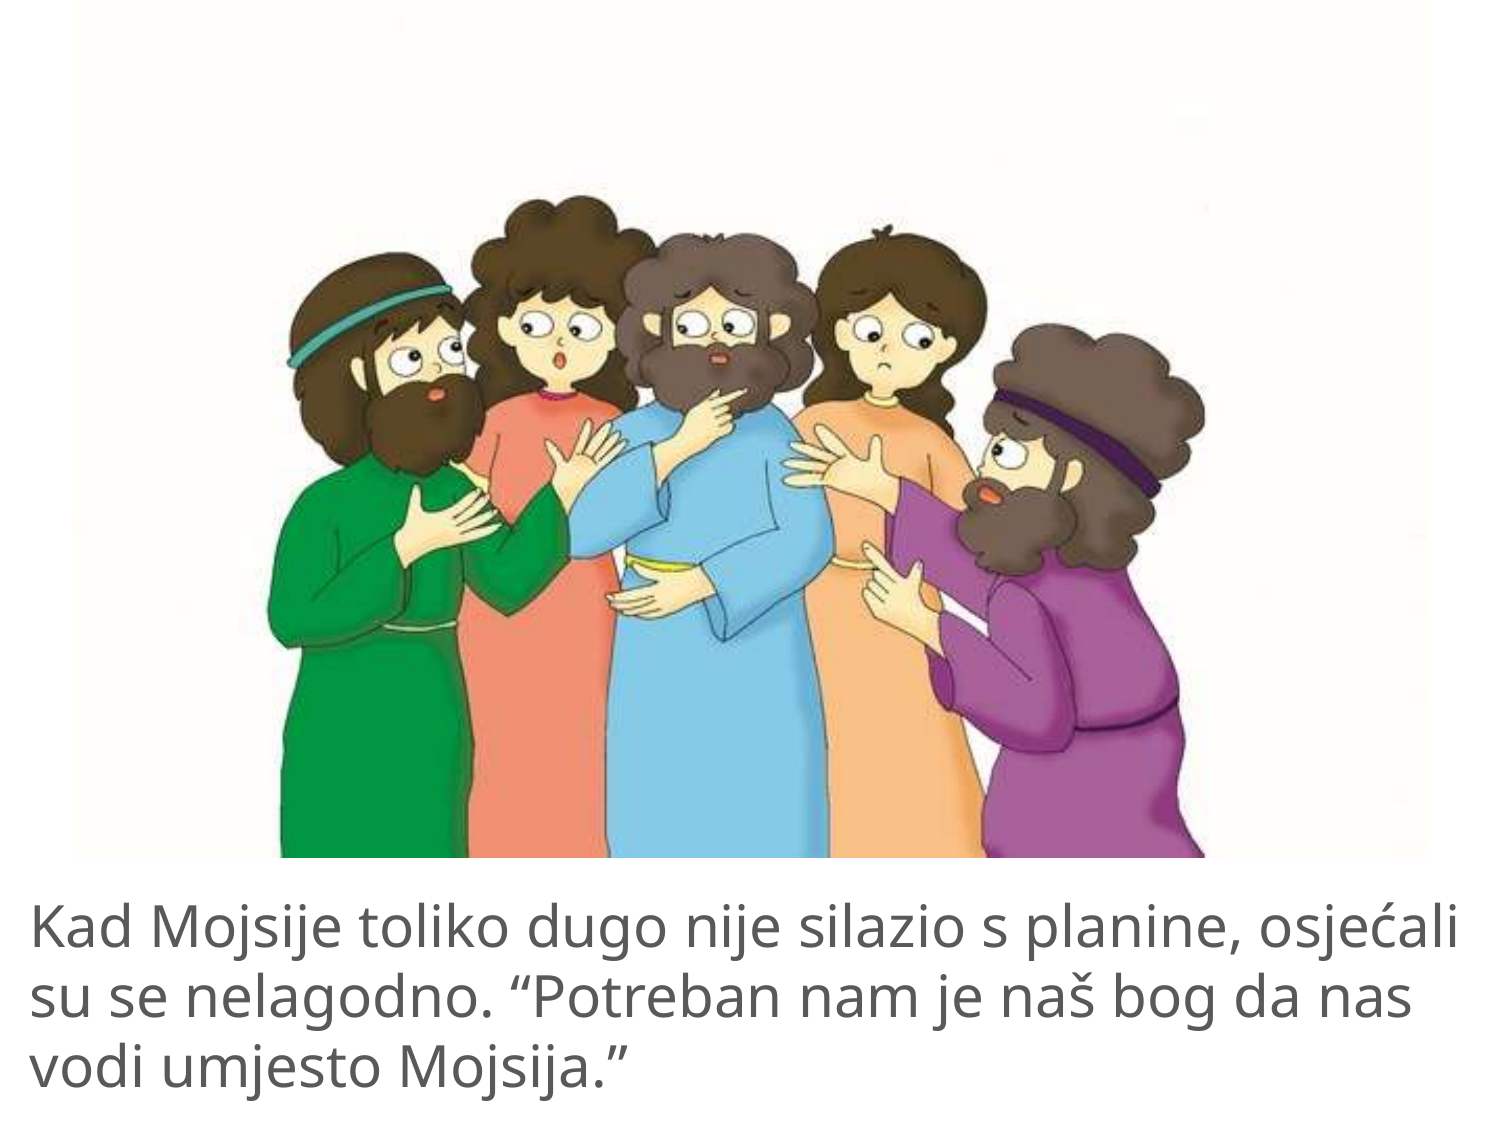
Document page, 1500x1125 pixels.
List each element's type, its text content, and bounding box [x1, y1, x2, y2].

picture [72, 0, 1431, 858]
text_box Kad Mojsije toliko dugo nije silazio s planine, osjećali su se nelagodno. “Potreban nam je naš bog da nas vodi umjesto Mojsija.” [14, 881, 1486, 1107]
